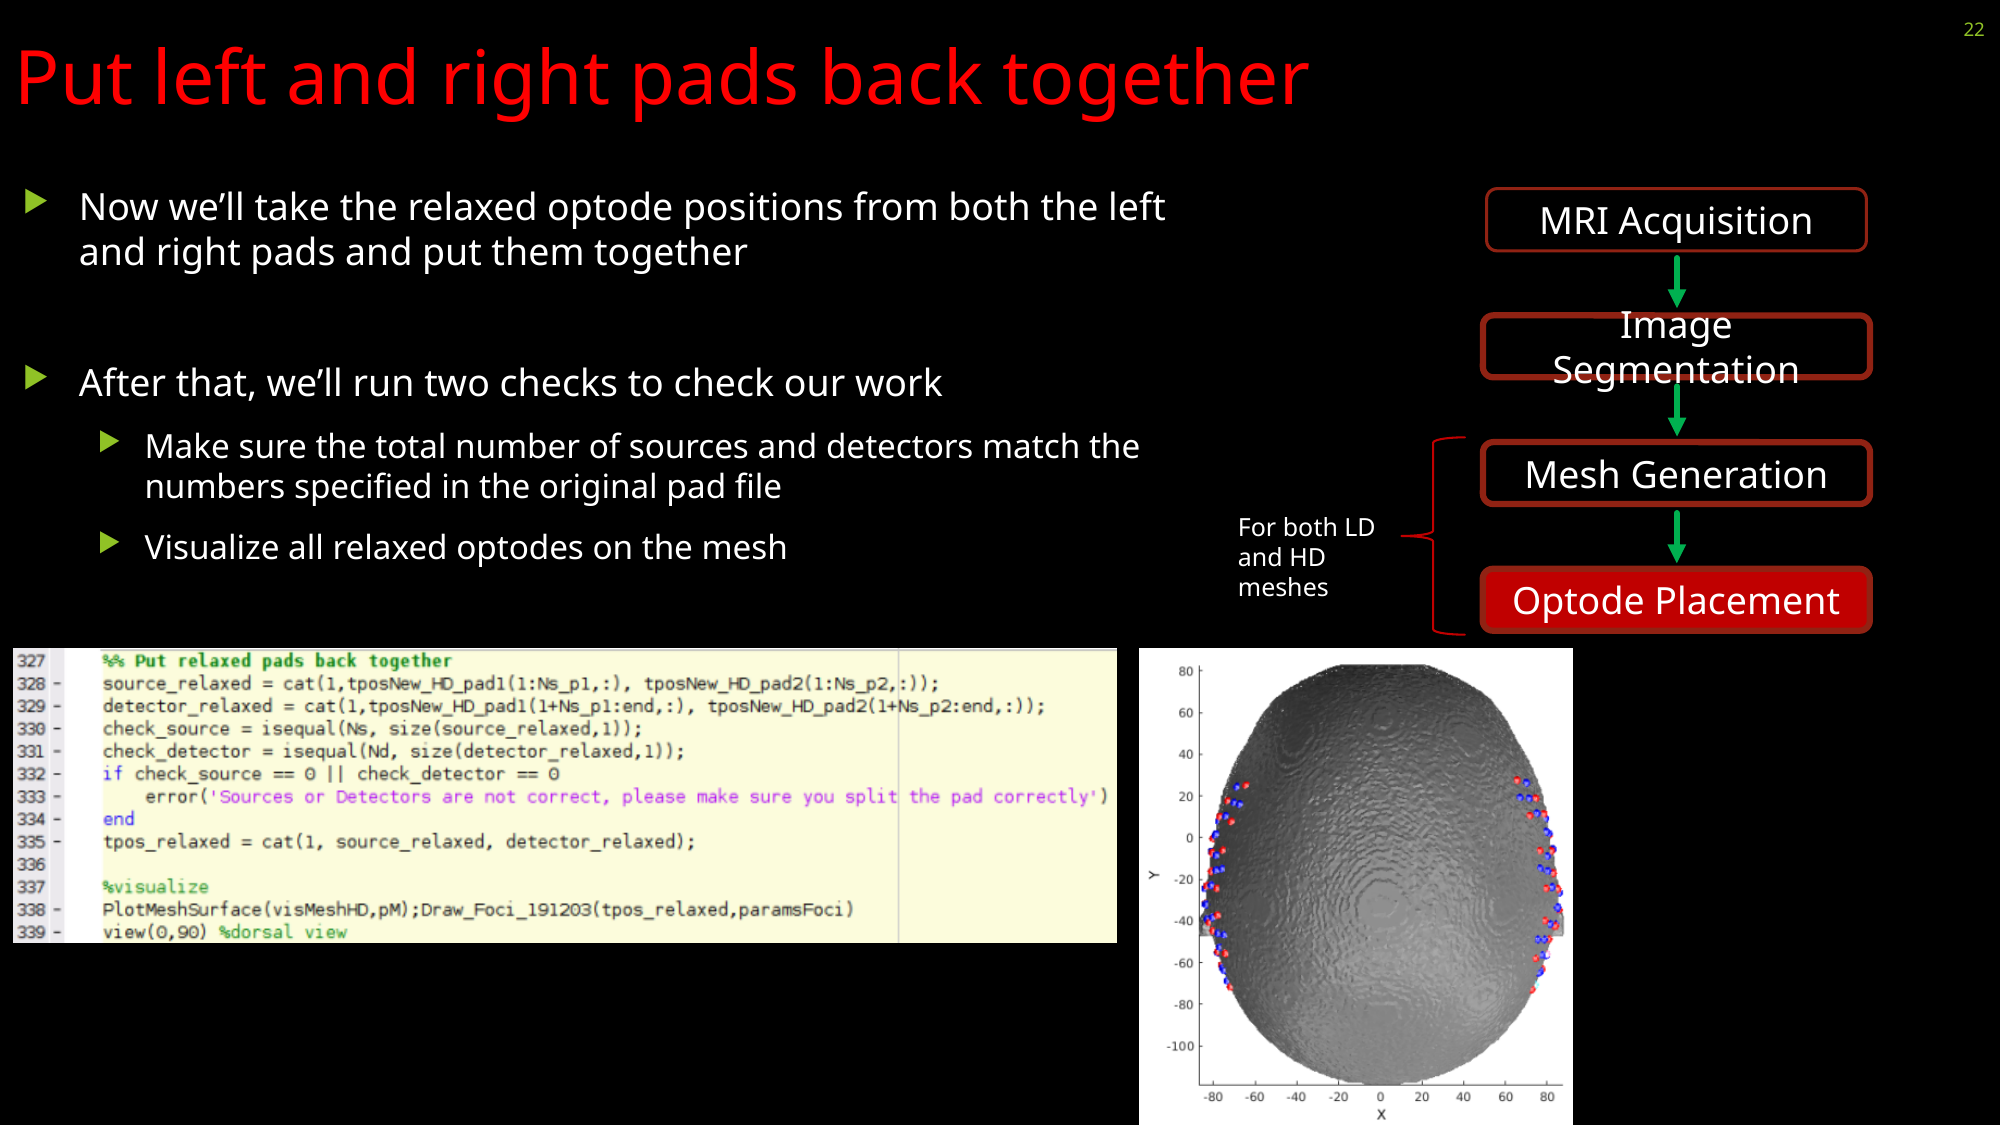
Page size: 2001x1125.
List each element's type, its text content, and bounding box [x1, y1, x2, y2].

text_box [1431, 436, 1466, 636]
picture [12, 648, 1117, 943]
text_box Now we’ll take the relaxed optode positions from both the left and right pads and put them together After that, we’ll run two checks to check our work Make sure the total number of sources and detectors match the numbers specified in the original pad file Visualize all relaxed optodes on the mesh [7, 175, 1246, 874]
text_box Mesh Generation [1481, 440, 1872, 506]
text_box Put left and right pads back together [0, 0, 2000, 149]
text_box Image Segmentation [1481, 313, 1872, 379]
text_box MRI Acquisition [1485, 187, 1868, 253]
picture [1138, 648, 1573, 1125]
text_box Optode Placement [1481, 567, 1872, 633]
text_box For both LD and HD meshes [1246, 503, 1431, 609]
slide_number 22 [1887, 0, 2000, 61]
